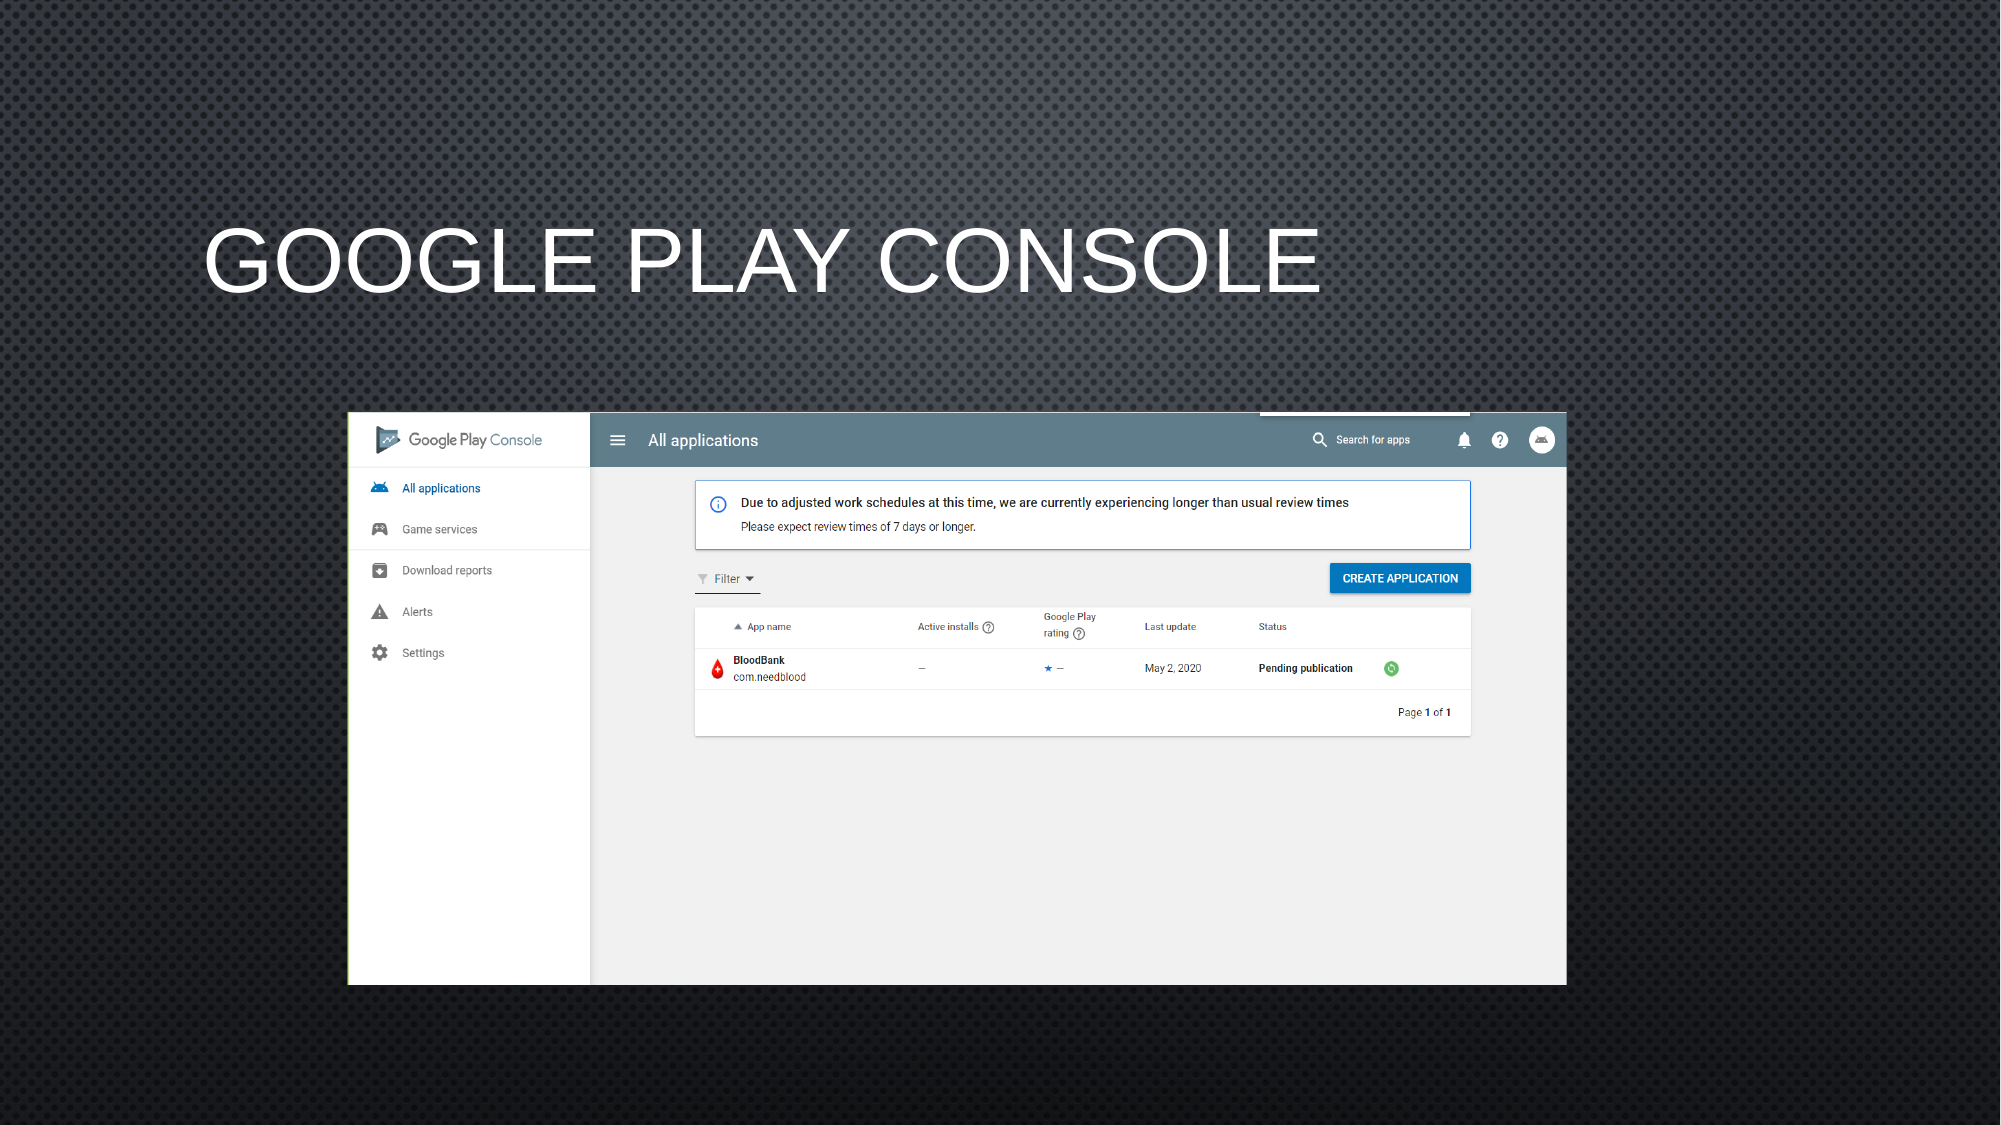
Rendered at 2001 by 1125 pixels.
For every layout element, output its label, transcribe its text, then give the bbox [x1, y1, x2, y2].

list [347, 412, 1567, 986]
title Google play console [187, 99, 1813, 413]
